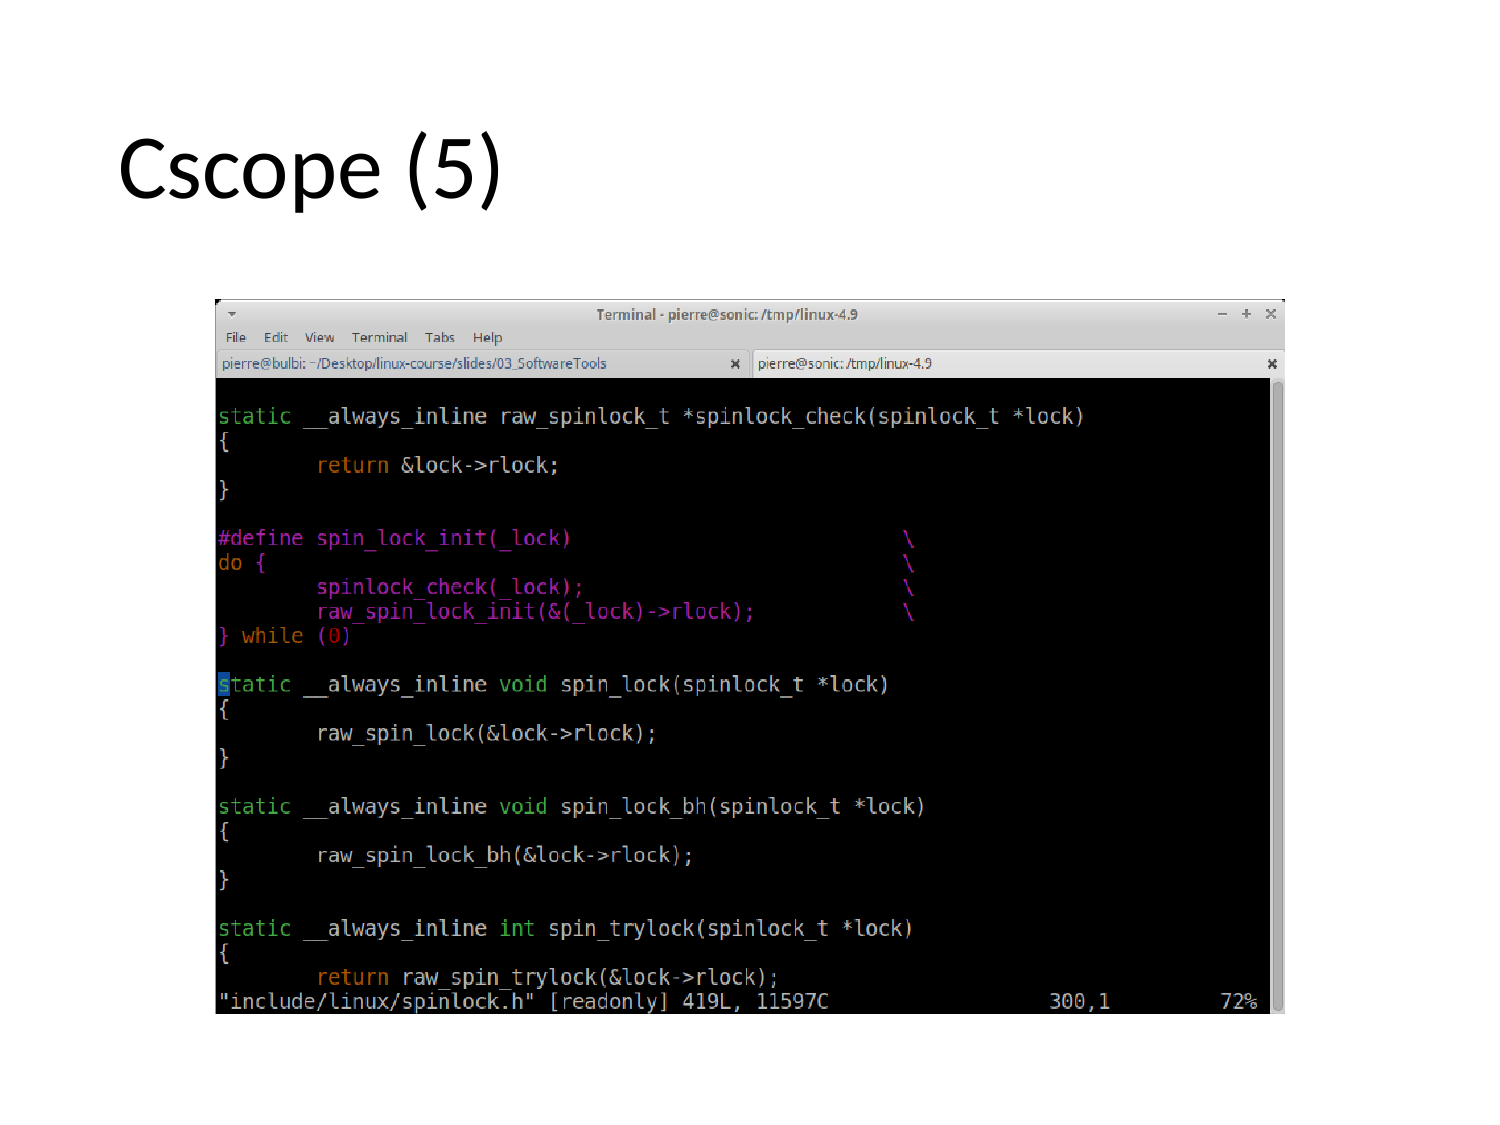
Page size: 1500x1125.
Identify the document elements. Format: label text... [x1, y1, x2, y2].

picture [215, 299, 1285, 1014]
title Cscope (5) [103, 59, 1397, 278]
